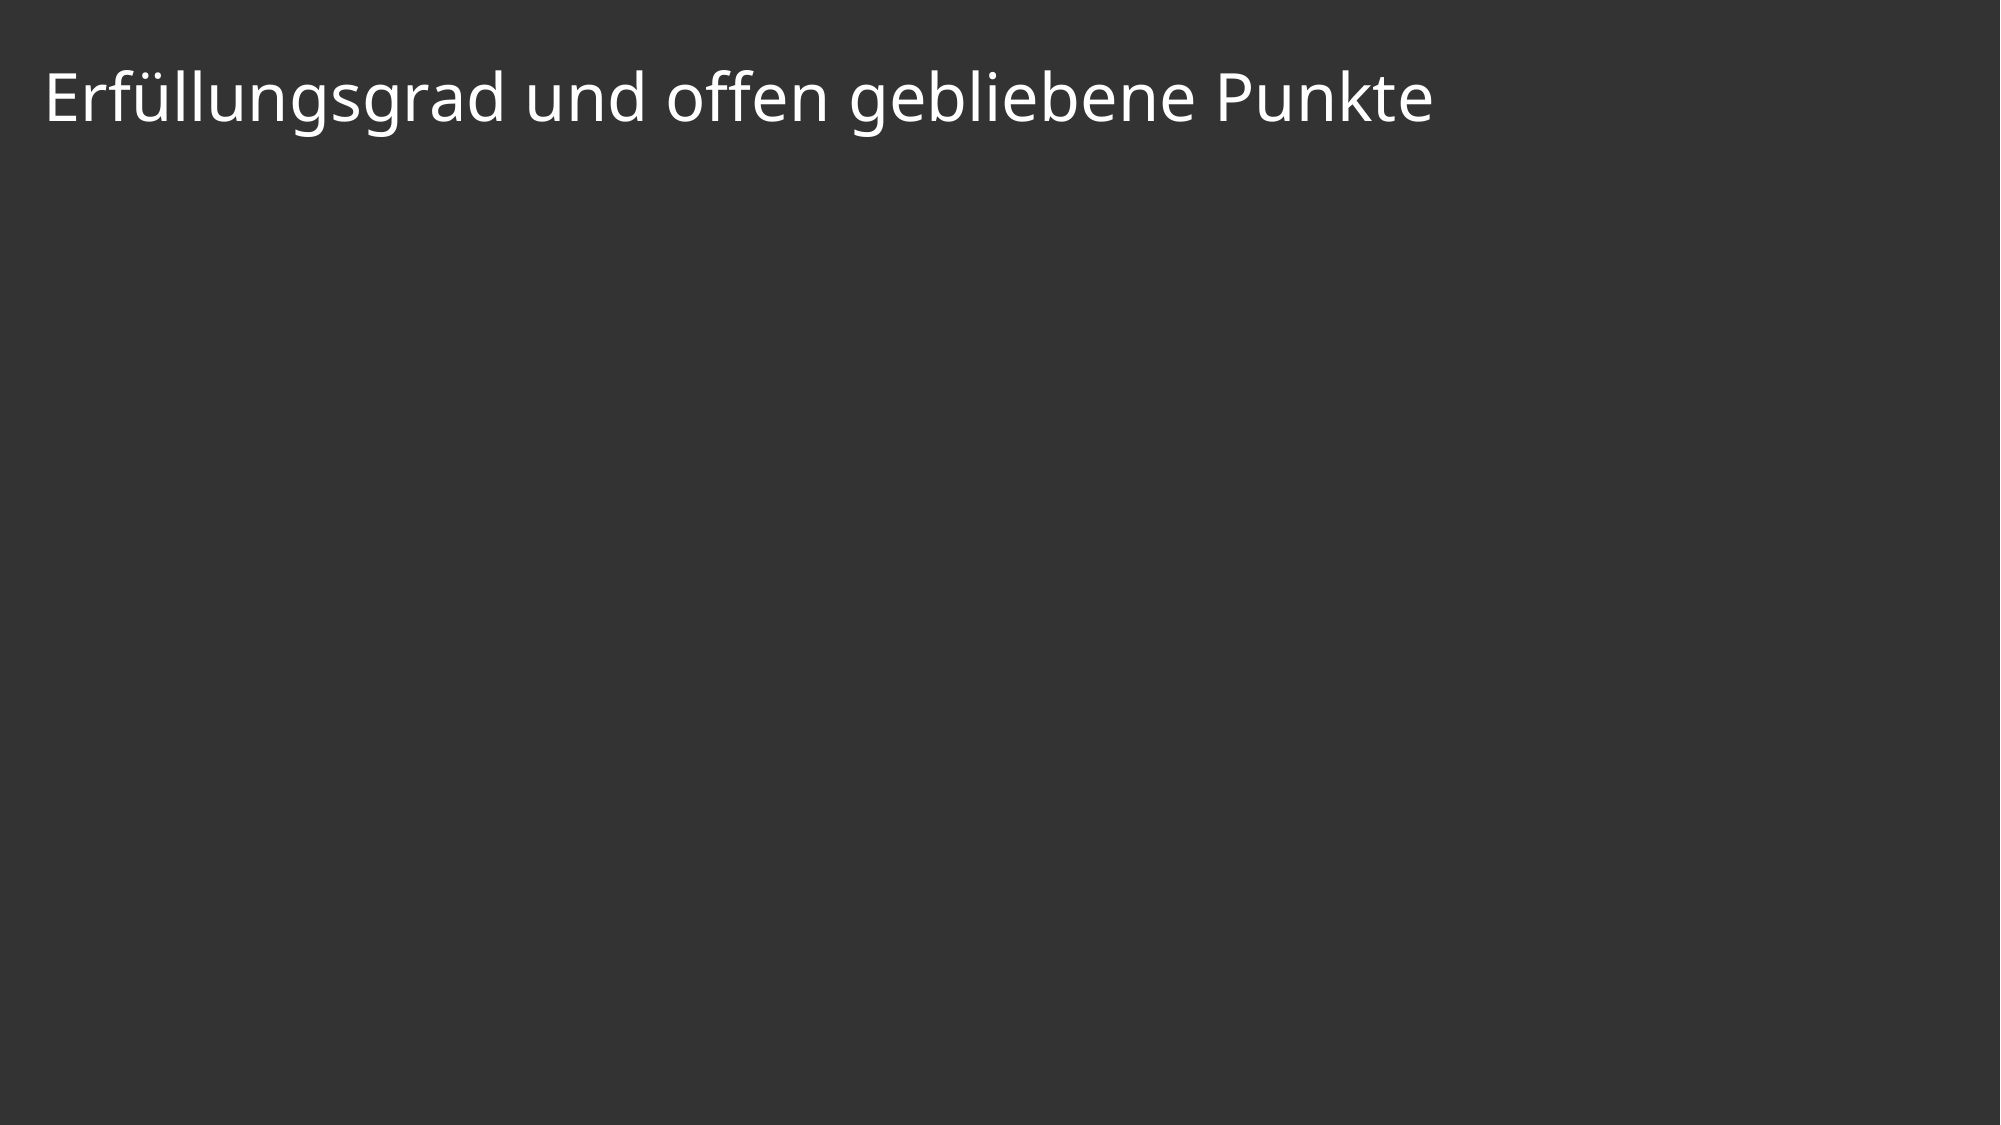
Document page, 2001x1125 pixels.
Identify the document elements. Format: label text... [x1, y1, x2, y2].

text_box Erfüllungsgrad und offen gebliebene Punkte [28, 46, 1452, 142]
